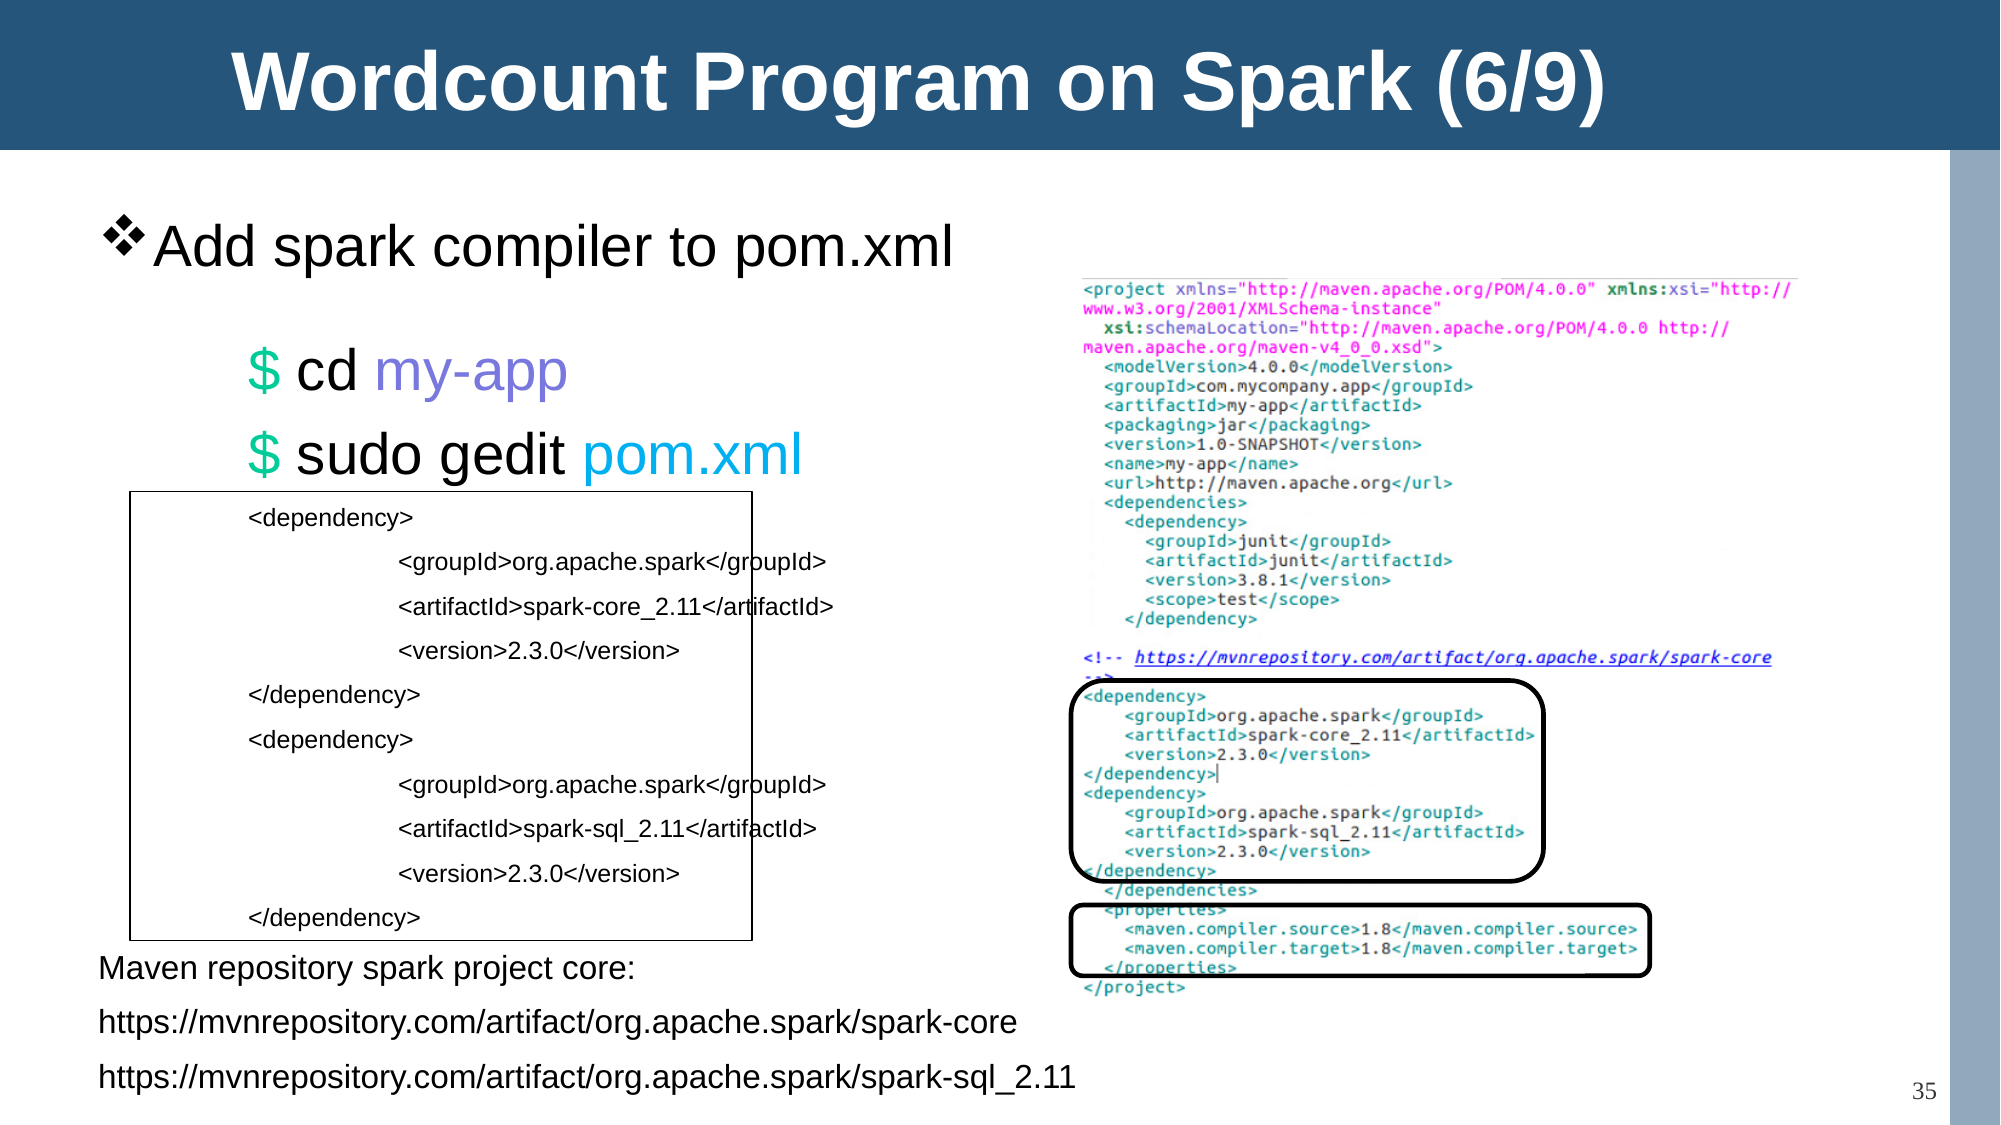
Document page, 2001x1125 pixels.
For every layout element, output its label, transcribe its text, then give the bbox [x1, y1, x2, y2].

text_box [1070, 689, 1082, 873]
text_box [1071, 905, 1082, 976]
picture [1082, 278, 1798, 1035]
text_box Wordcount Program on Spark (6/9) [216, 37, 1767, 118]
text_box [130, 491, 753, 941]
text_box Add spark compiler to pom.xml $ cd my-app $ sudo gedit pom.xml <dependency> <groupId>org.apache.spark</groupId> <artifactId>spark-core_2.11</artifactId> <version>2.3.0</version> </dependency> <dependency> <groupId>org.apache.spark</groupId> <artifactId>spark-sql_2.11</artifactId> <version>2.3.0</version> </dependency> Maven repository spark project core: https://mvnrepository.com/artifact/org.apache.spark/spark-core https://mvnrepository.com/artifact/org.apache.spark/spark-sql_2.11 [83, 200, 1925, 1110]
slide_number 35 [1833, 1067, 2001, 1110]
